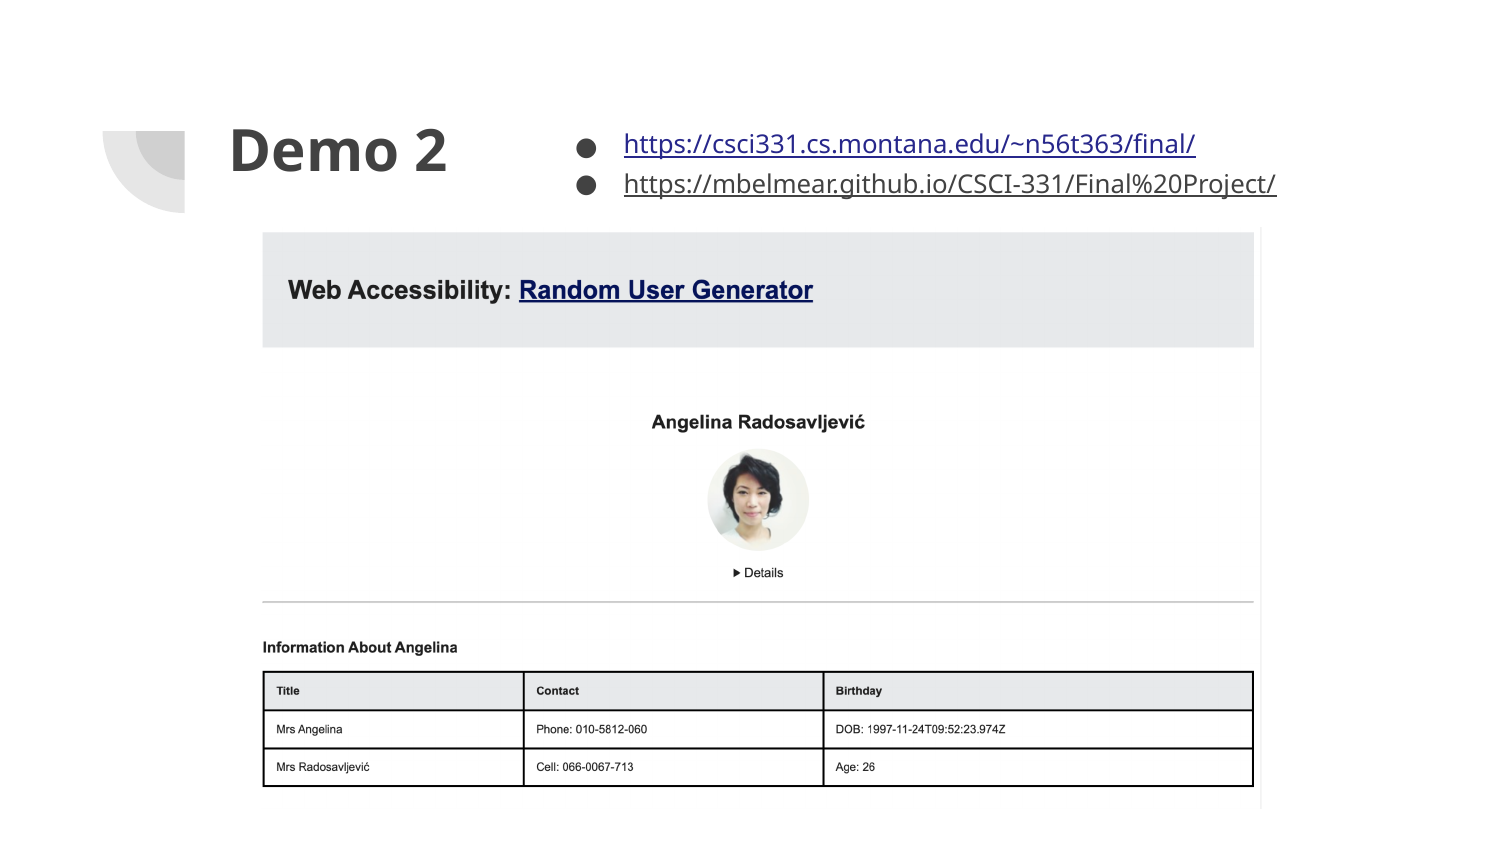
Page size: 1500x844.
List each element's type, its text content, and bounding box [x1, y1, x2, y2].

list https://csci331.cs.montana.edu/~n56t363/final/ https://mbelmear.github.io/CSCI-331/Final%20Project/ [537, 107, 1434, 214]
picture [260, 227, 1262, 809]
title Demo 2 [213, 98, 1368, 263]
